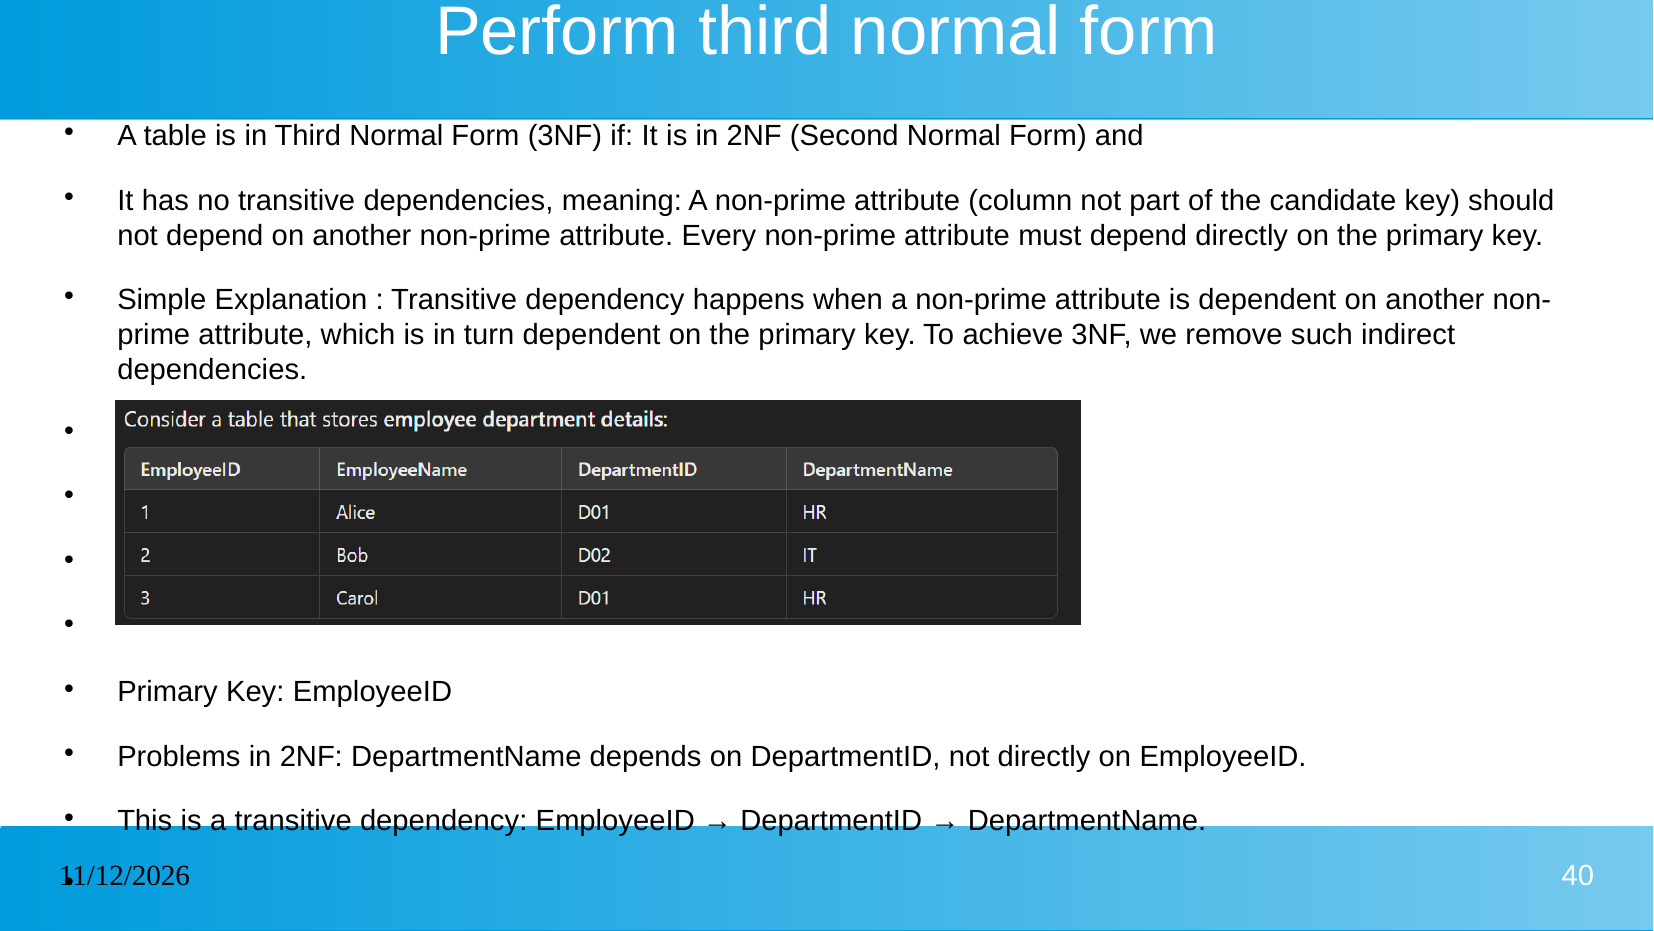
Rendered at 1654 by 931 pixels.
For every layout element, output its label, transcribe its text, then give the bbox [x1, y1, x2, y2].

title Perform third normal form [59, 0, 1595, 146]
picture [115, 400, 1081, 625]
slide_number 40 [1210, 856, 1595, 915]
list A table is in Third Normal Form (3NF) if: It is in 2NF (Second Normal Form) and It has no transitive dependencies, meaning: A non-prime attribute (column not part of the candidate key) should not depend on another non-prime attribute. Every non-prime attribute must depend directly on the primary key. Simple Explanation : Transitive dependency happens when a non-prime attribute is dependent on another non-prime attribute, which is in turn dependent on the primary key. To achieve 3NF, we remove such indirect dependencies. Primary Key: EmployeeID Problems in 2NF: DepartmentName depends on DepartmentID, not directly on EmployeeID. This is a transitive dependency: EmployeeID → DepartmentID → DepartmentName. [46, 116, 1582, 826]
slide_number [59, 856, 443, 915]
